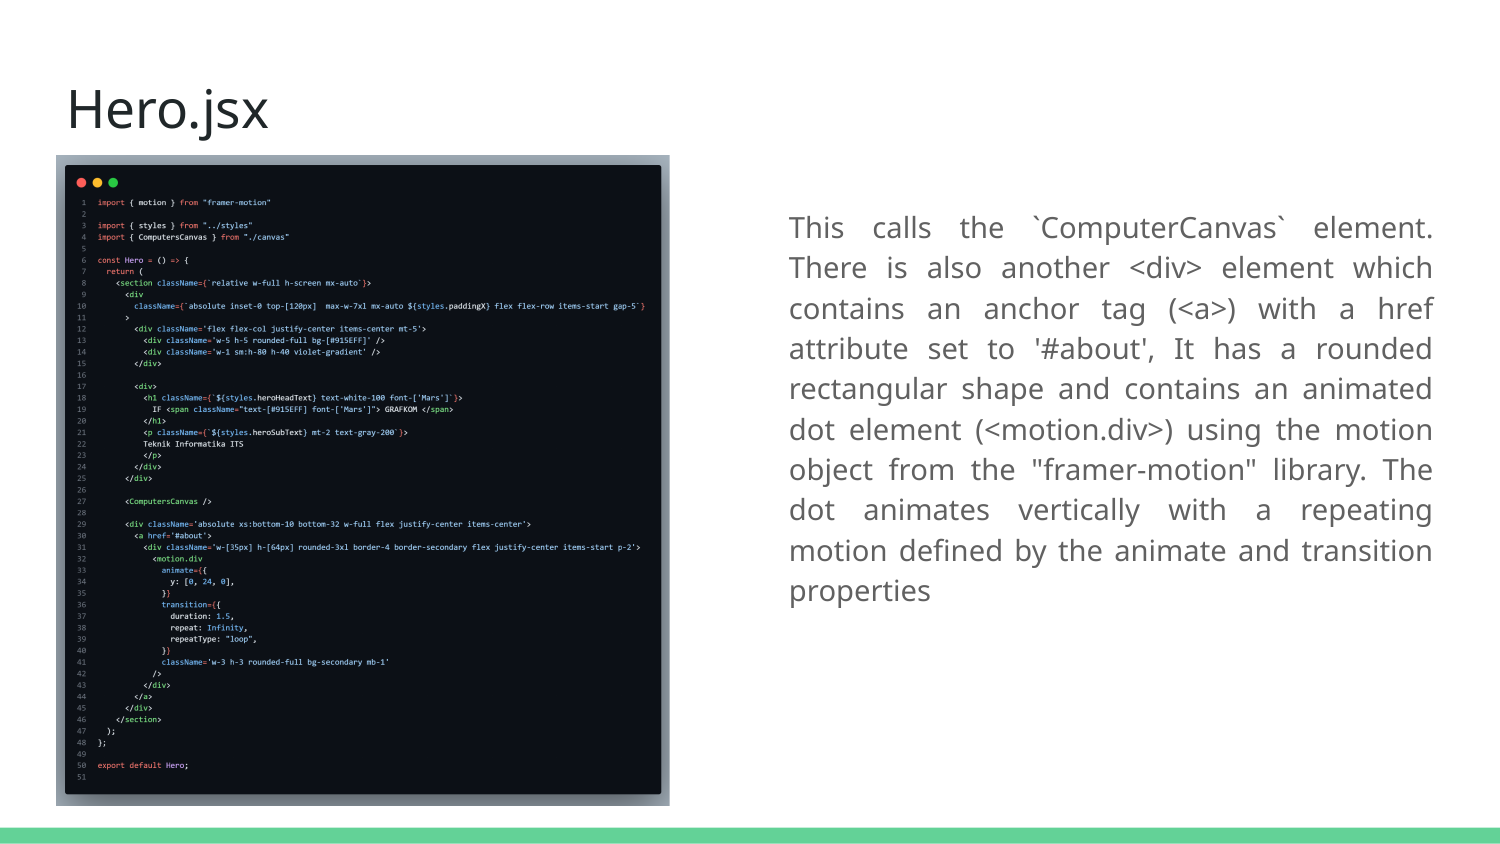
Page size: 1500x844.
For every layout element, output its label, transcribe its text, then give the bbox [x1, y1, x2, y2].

title Hero.jsx [51, 60, 1449, 155]
picture [55, 155, 670, 806]
list This calls the `ComputerCanvas` element. There is also another <div> element which contains an anchor tag (<a>) with a href attribute set to '#about', It has a rounded rectangular shape and contains an animated dot element (<motion.div>) using the motion object from the "framer-motion" library. The dot animates vertically with a repeating motion defined by the animate and transition properties [773, 189, 1449, 750]
